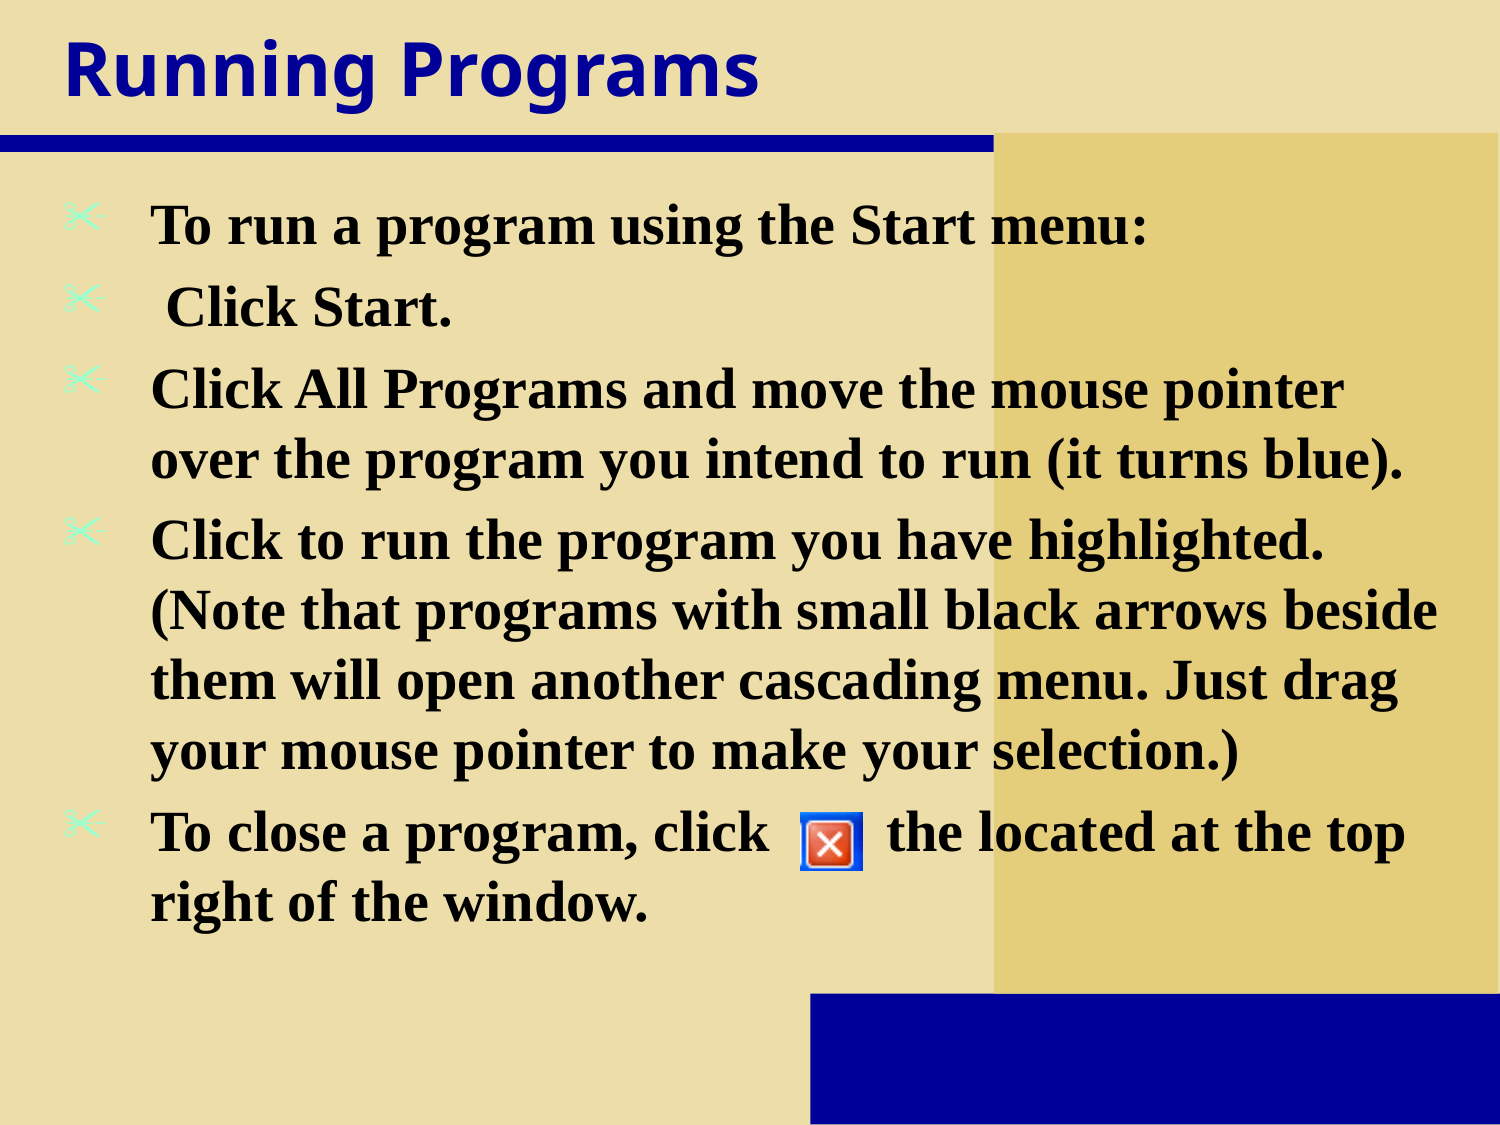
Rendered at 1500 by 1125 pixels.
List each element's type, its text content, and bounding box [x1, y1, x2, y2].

list To run a program using the Start menu: Click Start. Click All Programs and move the mouse pointer over the program you intend to run (it turns blue). Click to run the program you have highlighted. (Note that programs with small black arrows beside them will open another cascading menu. Just drag your mouse pointer to make your selection.) To close a program, click the located at the top right of the window. [47, 178, 1457, 960]
picture [799, 812, 863, 871]
title Running Programs [47, 0, 1456, 133]
